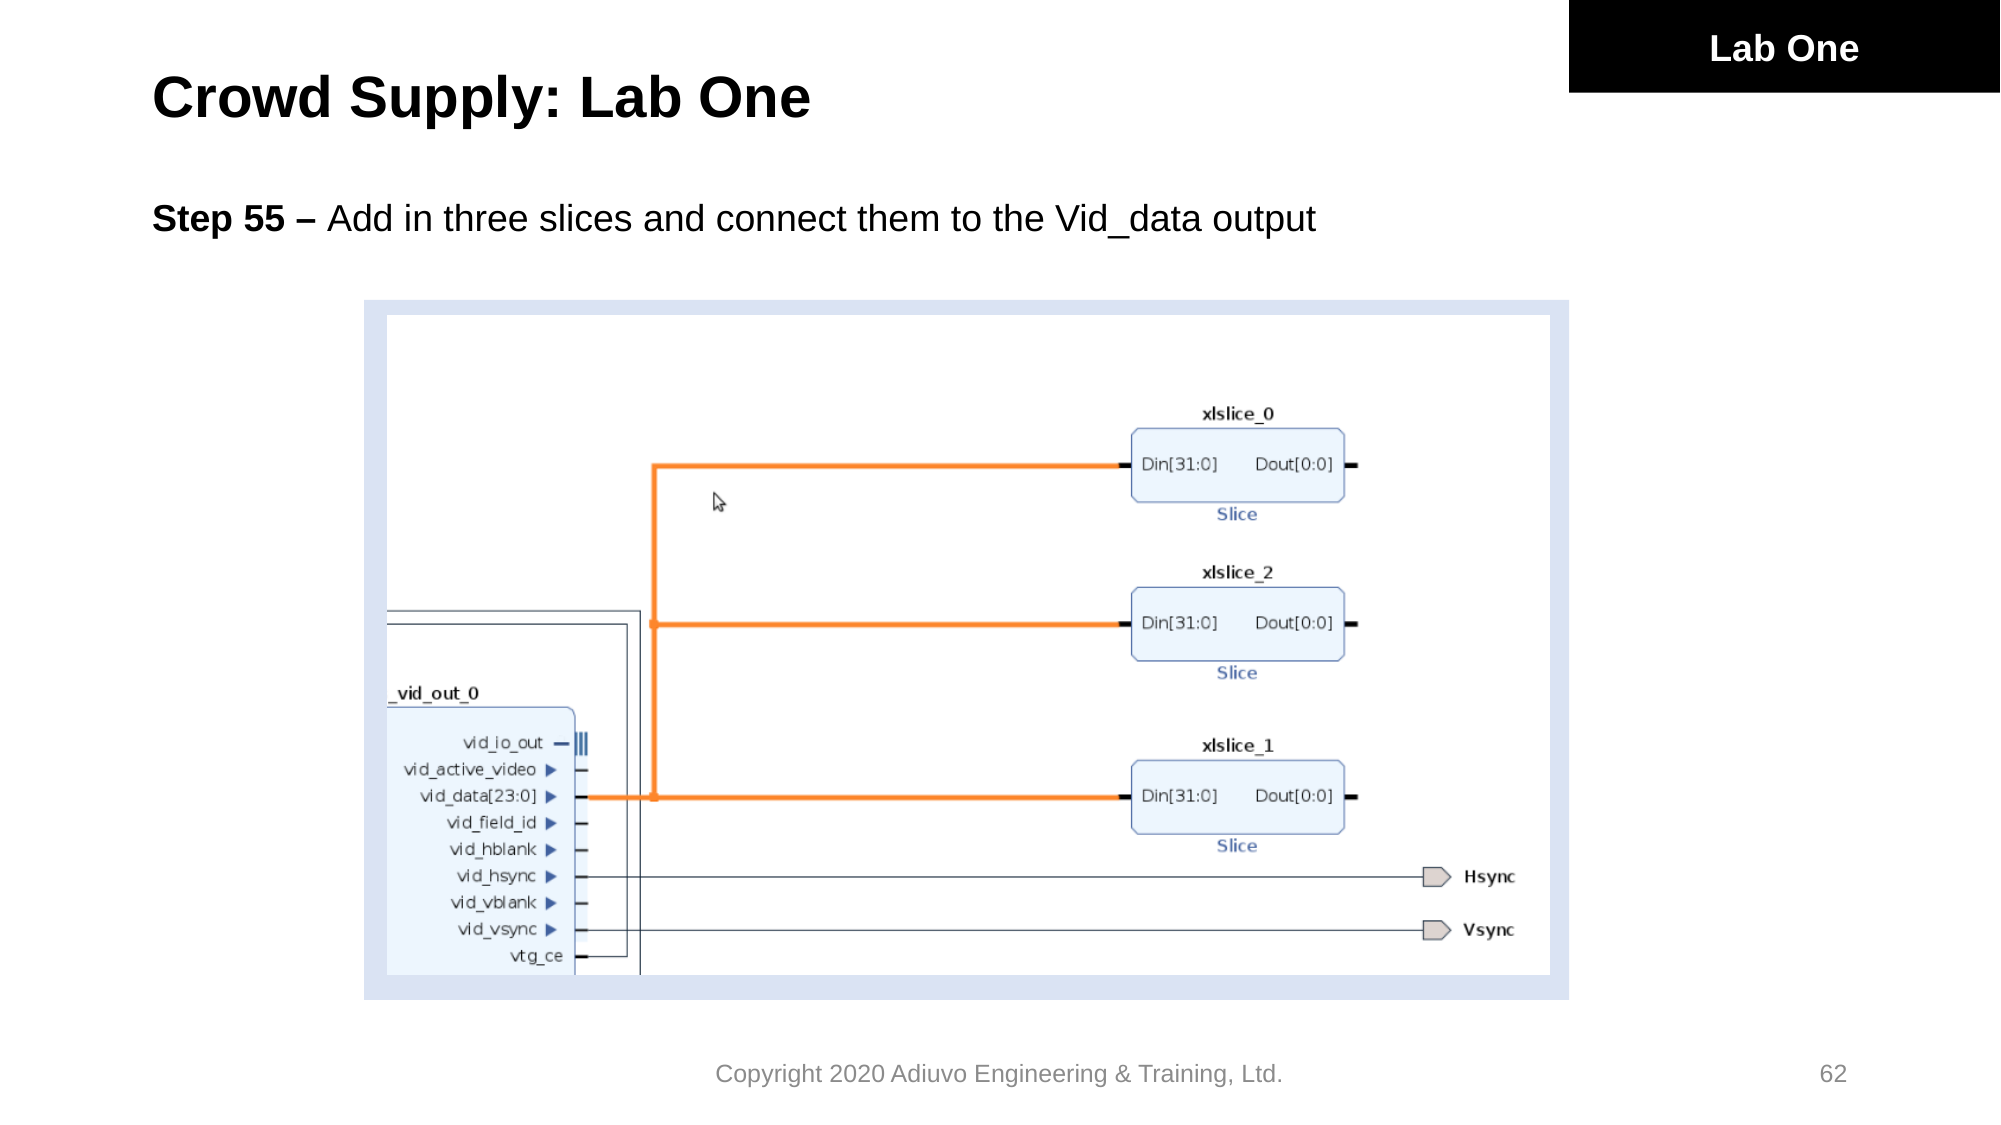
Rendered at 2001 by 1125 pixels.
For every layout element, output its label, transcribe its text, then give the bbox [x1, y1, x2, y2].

slide_number 62 [1412, 1042, 1863, 1103]
footer Copyright 2020 Adiuvo Engineering & Training, Ltd. [662, 1042, 1338, 1103]
text_box [363, 299, 1570, 1001]
text_box Step 55 – Add in three slices and connect them to the Vid_data output [137, 186, 1863, 247]
title Crowd Supply: Lab One [137, 59, 1863, 153]
text_box Lab One [1568, 0, 2000, 94]
picture [387, 315, 1550, 975]
